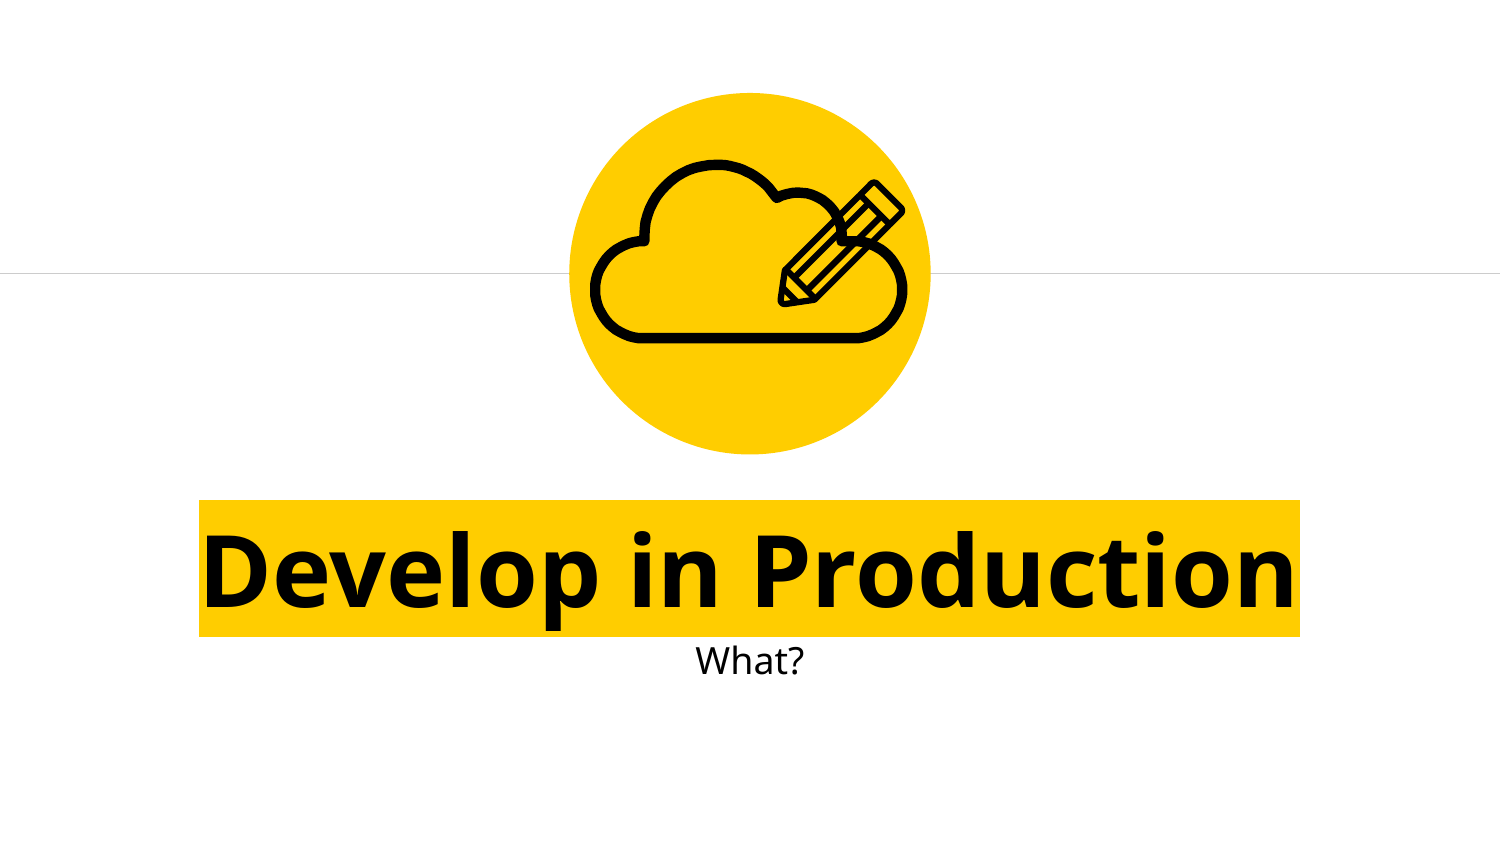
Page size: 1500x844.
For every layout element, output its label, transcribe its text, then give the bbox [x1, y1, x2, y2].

title Develop in Production [0, 472, 1500, 663]
text_box What? [320, 622, 1180, 751]
text_box [569, 92, 931, 273]
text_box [780, 182, 903, 305]
text_box [569, 283, 931, 455]
